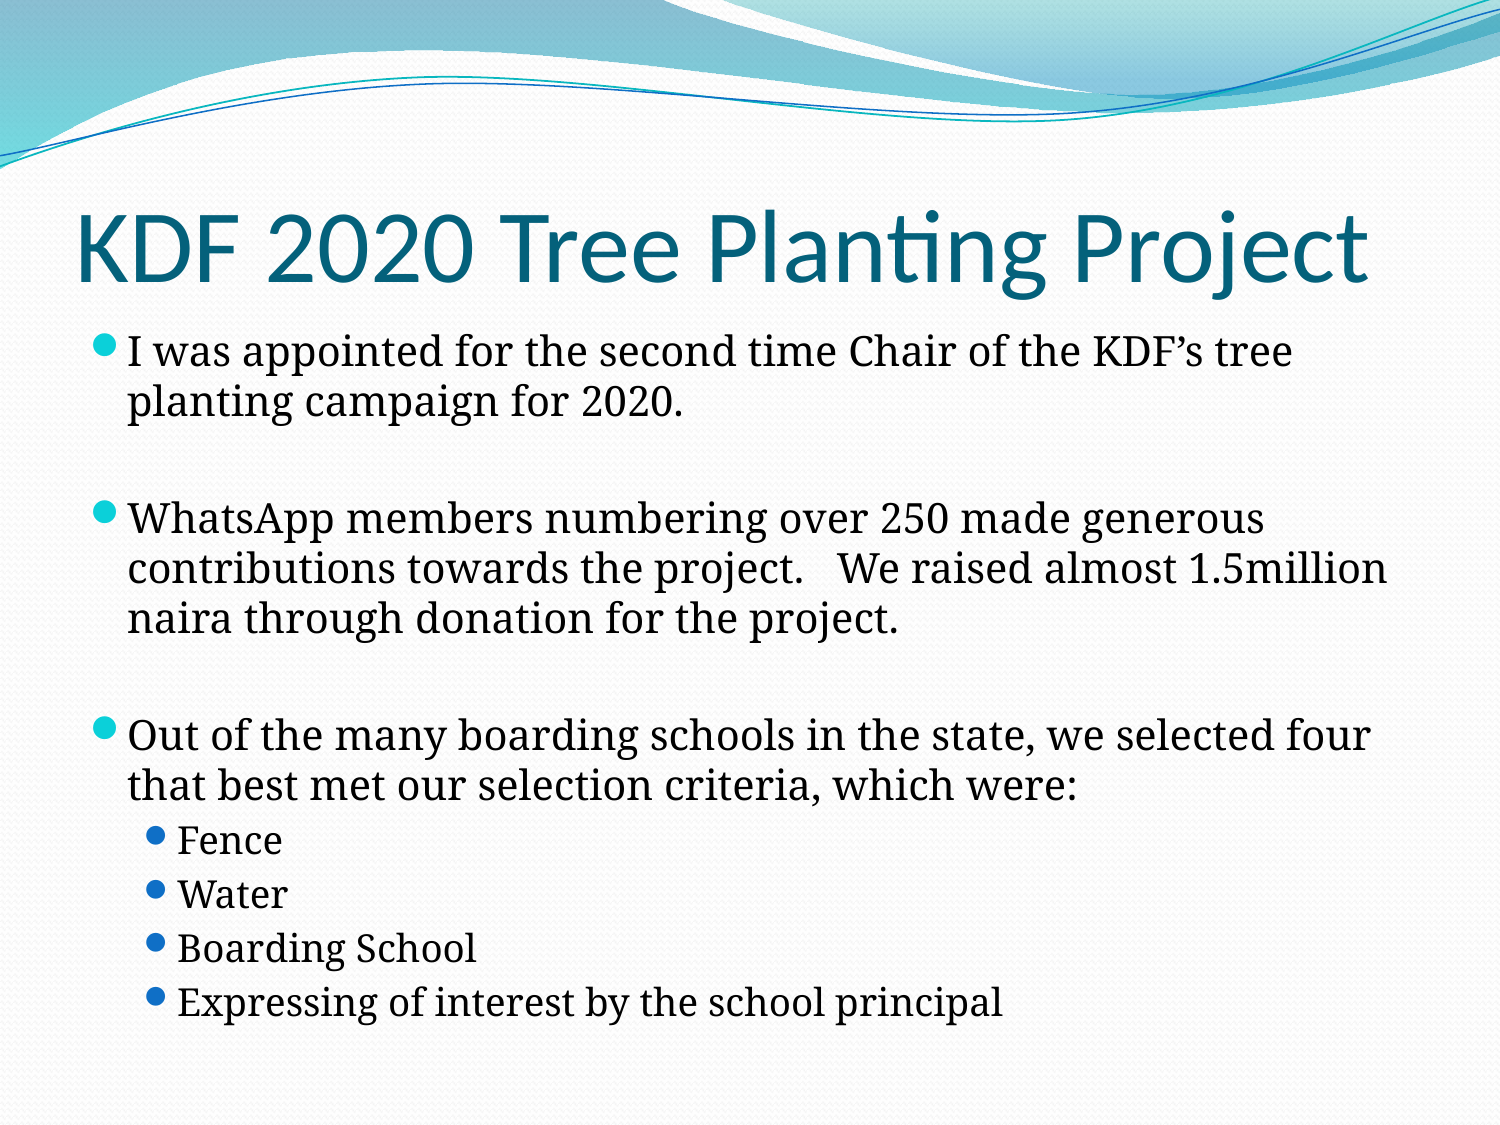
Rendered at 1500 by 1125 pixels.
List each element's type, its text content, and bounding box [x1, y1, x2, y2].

title KDF 2020 Tree Planting Project [75, 115, 1425, 303]
list I was appointed for the second time Chair of the KDF’s tree planting campaign for 2020. WhatsApp members numbering over 250 made generous contributions towards the project. We raised almost 1.5million naira through donation for the project. Out of the many boarding schools in the state, we selected four that best met our selection criteria, which were: Fence Water Boarding School Expressing of interest by the school principal [75, 317, 1425, 1038]
